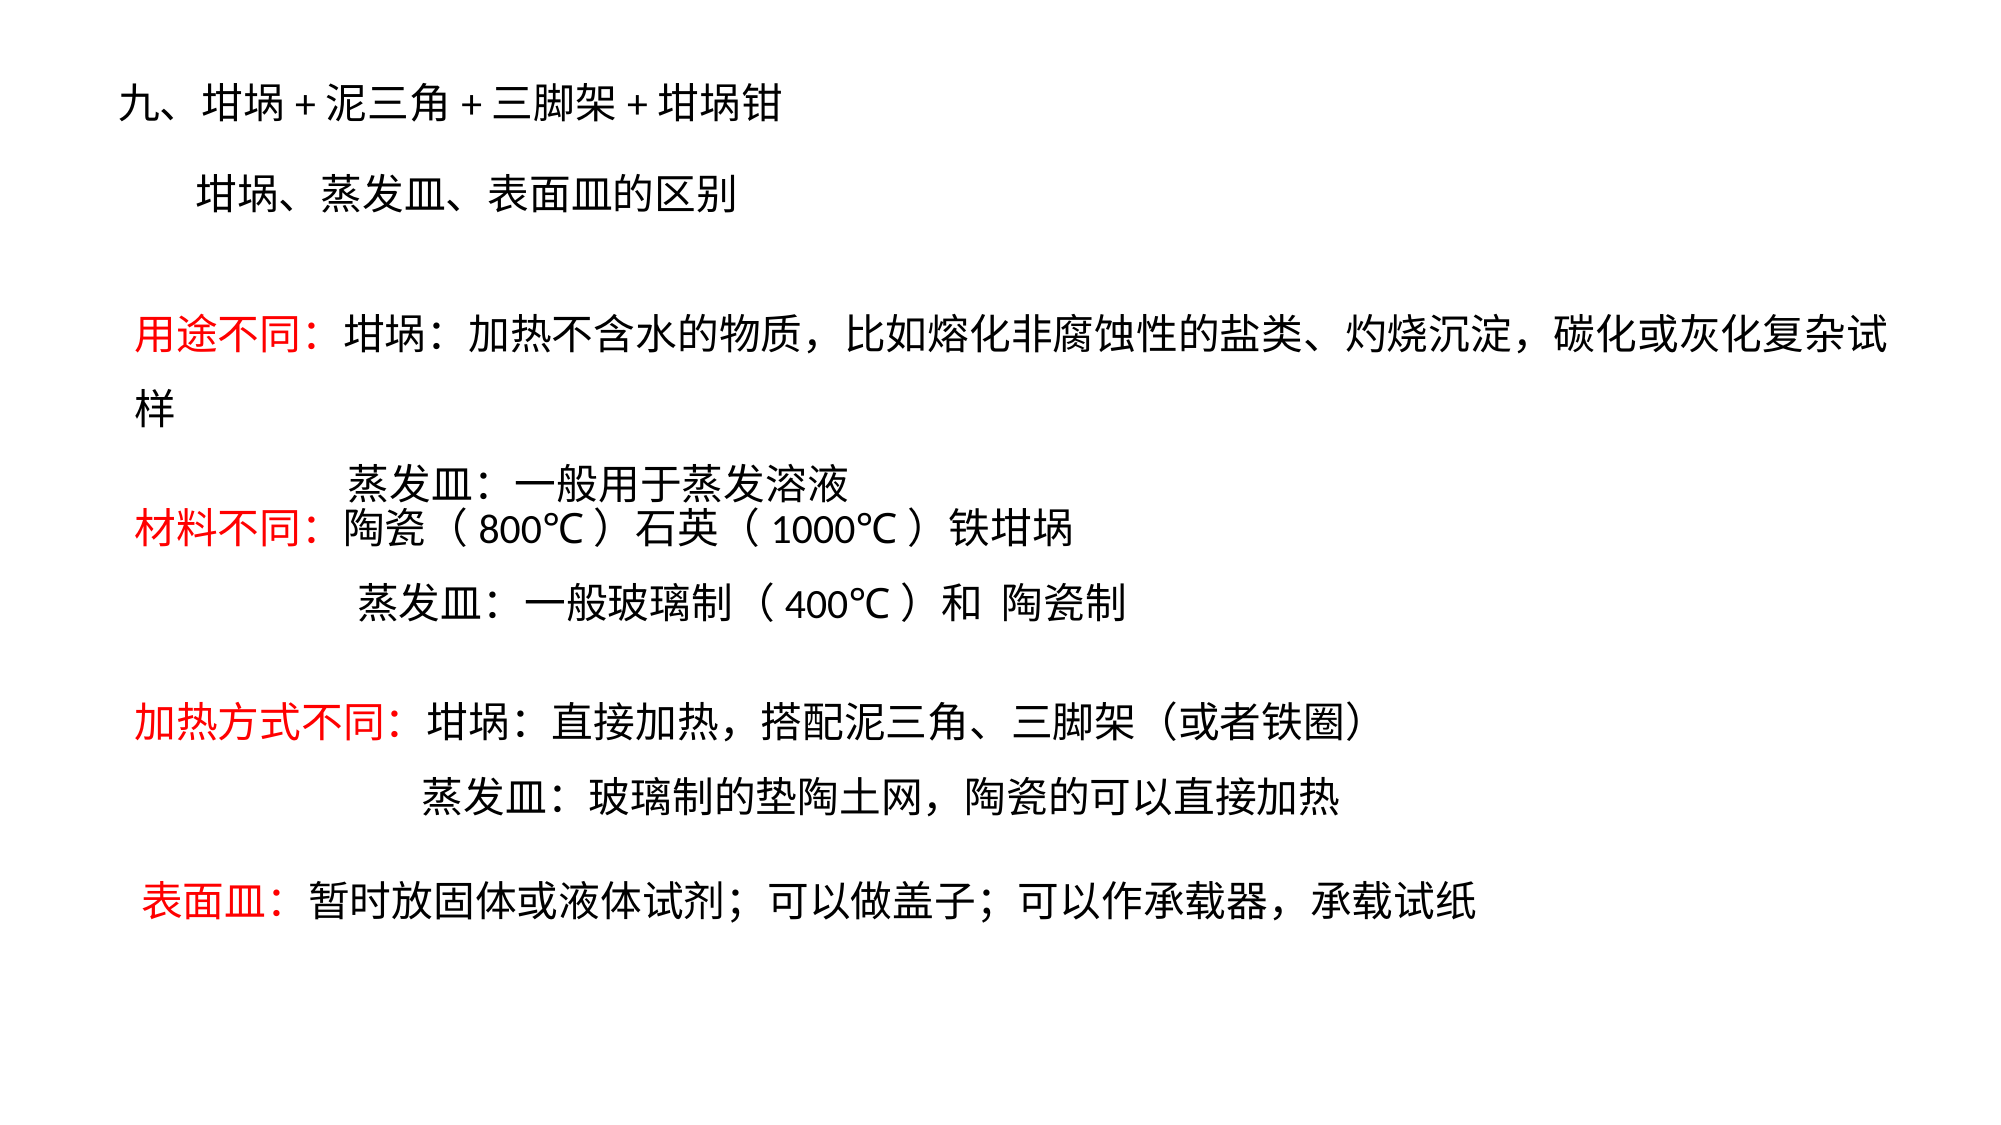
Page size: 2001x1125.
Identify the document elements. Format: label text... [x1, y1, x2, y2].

text_box 坩埚、蒸发皿、表面皿的区别 [180, 160, 1014, 225]
text_box 加热方式不同：坩埚：直接加热，搭配泥三角、三脚架（或者铁圈） 蒸发皿：玻璃制的垫陶土网，陶瓷的可以直接加热 [119, 663, 1666, 829]
text_box 表面皿：暂时放固体或液体试剂；可以做盖子；可以作承载器，承载试纸 [126, 866, 1588, 932]
text_box 用途不同：坩埚：加热不含水的物质，比如熔化非腐蚀性的盐类、灼烧沉淀，碳化或灰化复杂试样 蒸发皿：一般用于蒸发溶液 [119, 275, 1944, 516]
text_box 九、坩埚+泥三角+三脚架+坩埚钳 [103, 69, 1495, 135]
text_box 材料不同：陶瓷（800℃）石英（1000℃）铁坩埚 蒸发皿：一般玻璃制（400℃）和 陶瓷制 [119, 469, 1732, 635]
